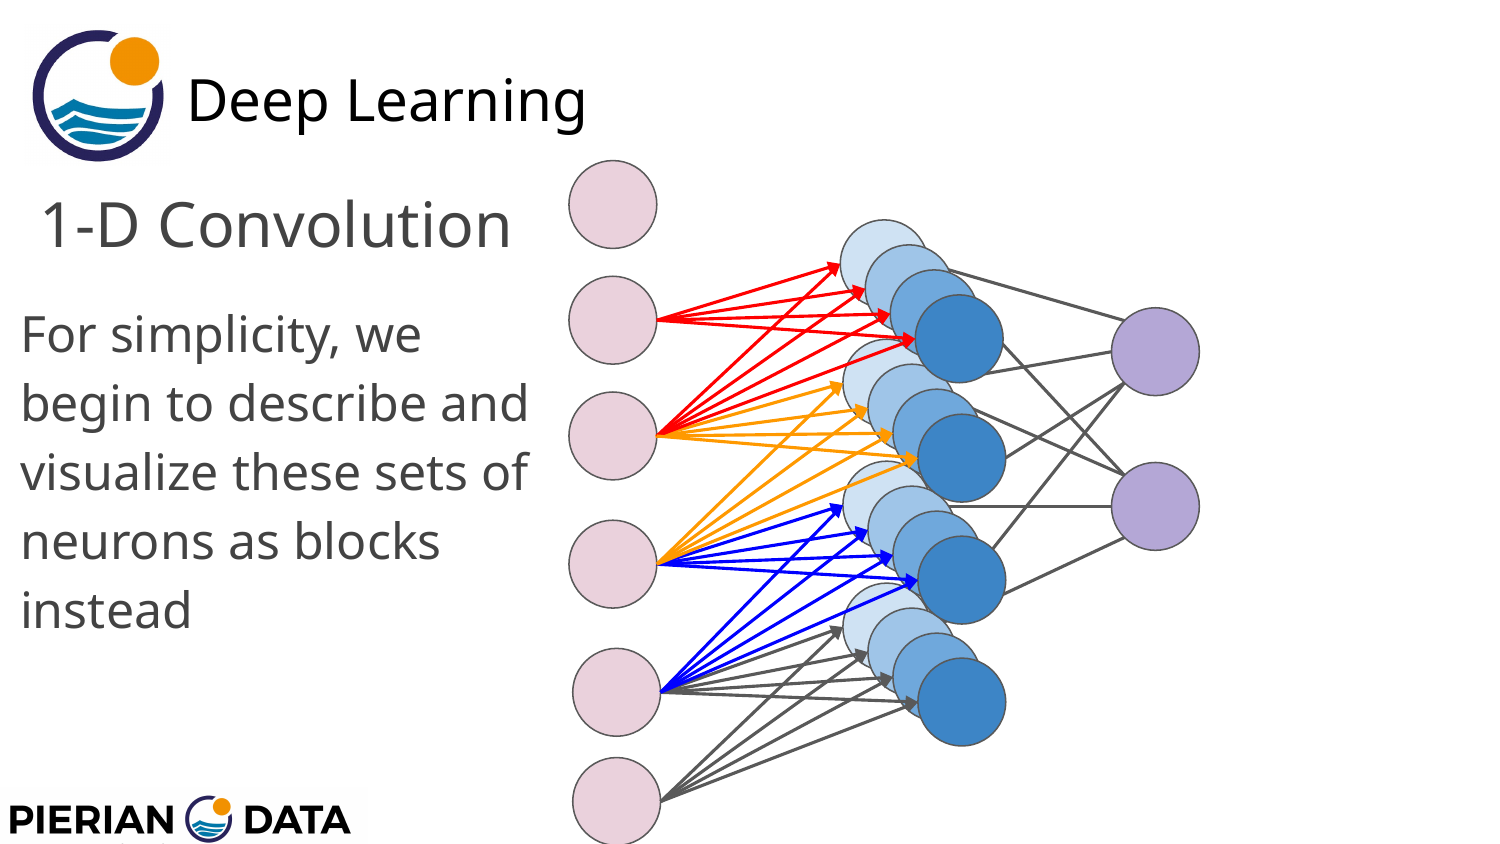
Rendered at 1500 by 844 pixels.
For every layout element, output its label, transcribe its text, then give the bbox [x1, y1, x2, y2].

picture [0, 787, 368, 844]
text_box [568, 392, 649, 480]
text_box [923, 634, 978, 679]
text_box [840, 219, 925, 287]
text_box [656, 263, 841, 287]
text_box [890, 271, 921, 321]
text_box [568, 276, 649, 365]
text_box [656, 435, 919, 459]
text_box [572, 757, 660, 844]
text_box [656, 288, 866, 312]
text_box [927, 263, 1125, 381]
picture [24, 24, 172, 167]
text_box [865, 244, 944, 312]
table_header [660, 694, 919, 701]
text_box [920, 435, 925, 482]
text_box [1129, 307, 1200, 396]
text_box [930, 514, 1125, 628]
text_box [930, 382, 1125, 506]
text_box [1129, 462, 1200, 551]
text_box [656, 346, 916, 435]
text_box [572, 648, 653, 737]
text_box [568, 520, 652, 609]
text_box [656, 467, 919, 565]
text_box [656, 313, 891, 319]
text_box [930, 351, 1112, 381]
list 1-D Convolution For simplicity, we begin to describe and visualize these sets of neurons as blocks instead [4, 158, 549, 772]
text_box [923, 658, 1006, 746]
title Deep Learning [176, 48, 1449, 143]
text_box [660, 701, 919, 802]
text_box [660, 589, 919, 693]
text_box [656, 572, 919, 581]
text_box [656, 319, 916, 340]
text_box [568, 160, 657, 249]
